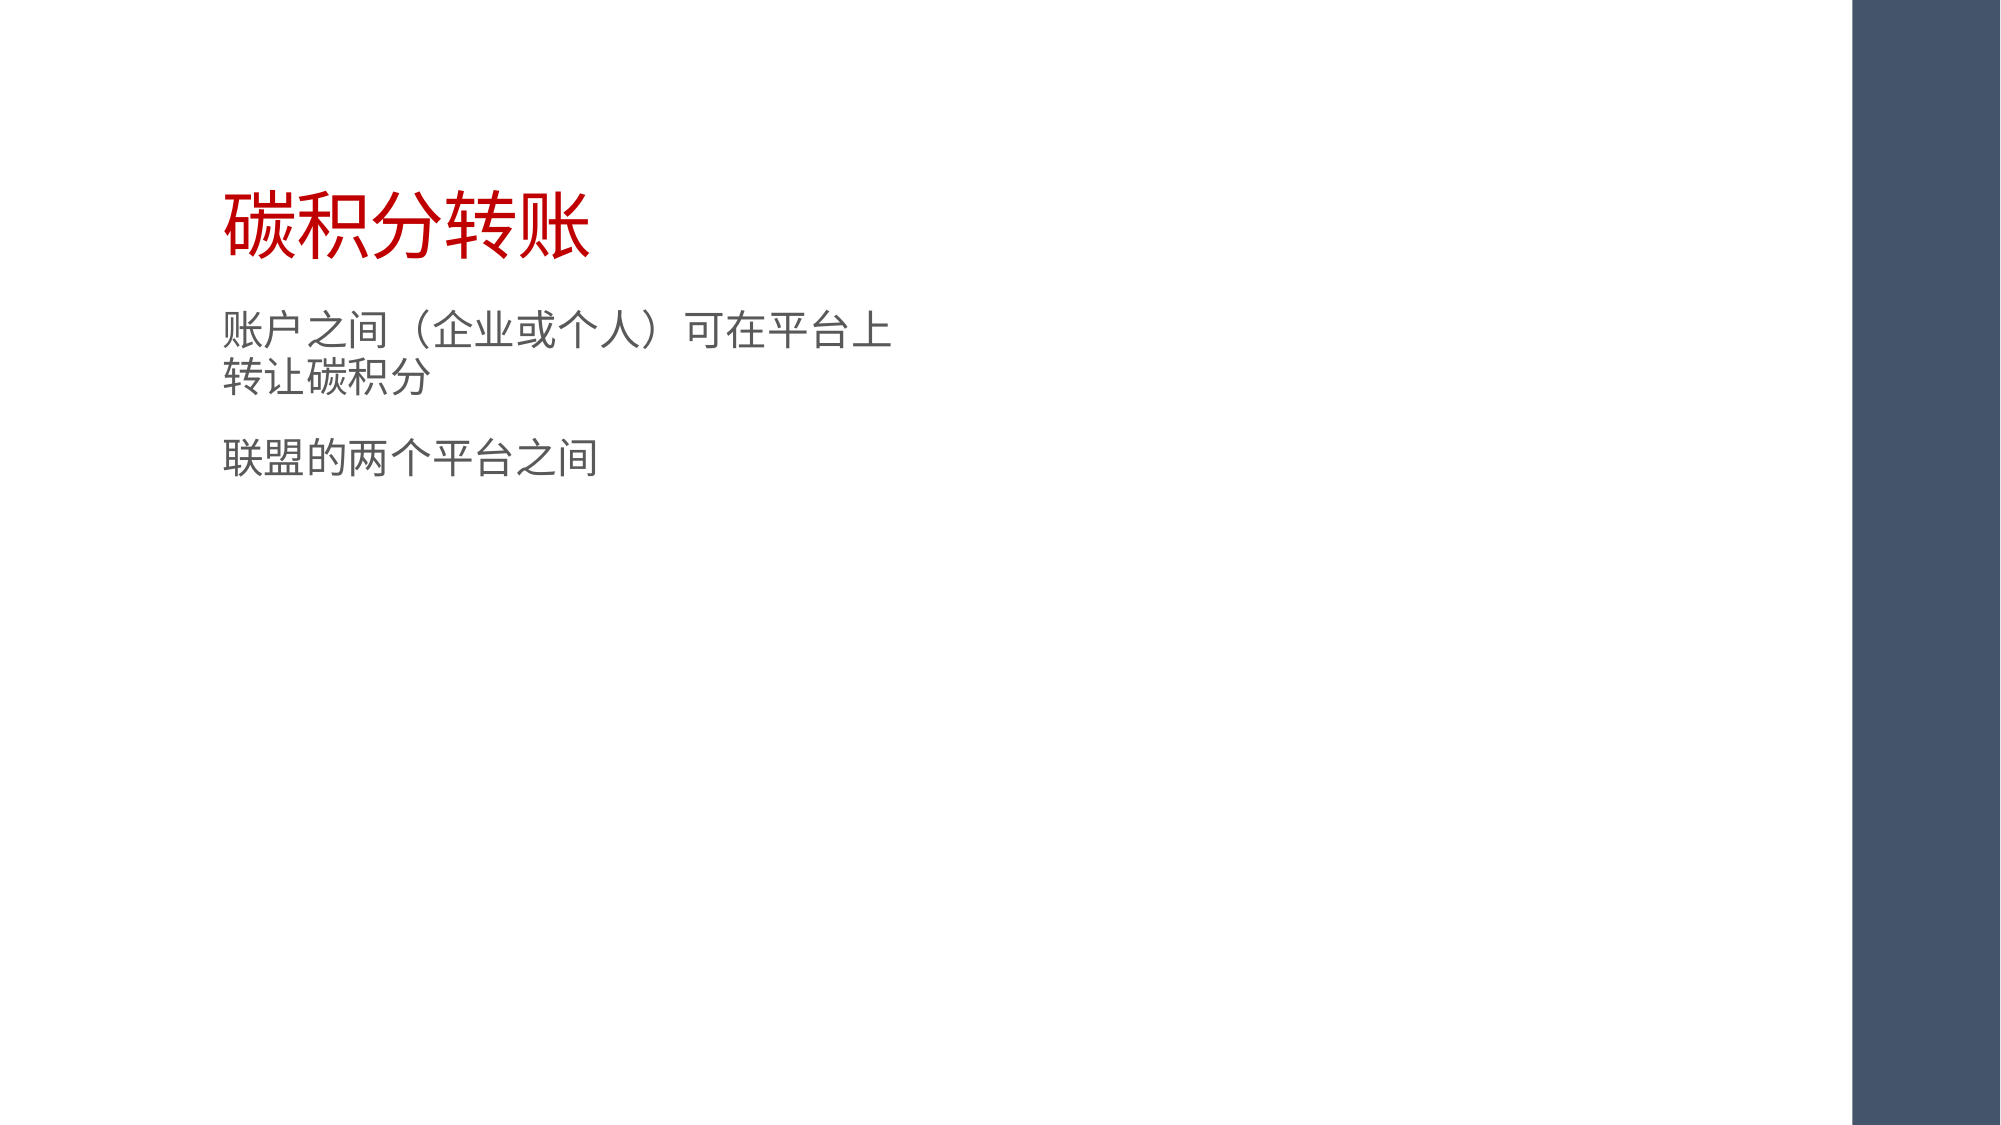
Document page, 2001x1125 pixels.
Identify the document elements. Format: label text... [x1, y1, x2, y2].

list 账户之间（企业或个人）可在平台上转让碳积分 联盟的两个平台之间 [206, 299, 942, 1014]
title 碳积分转账 [206, 43, 1797, 278]
